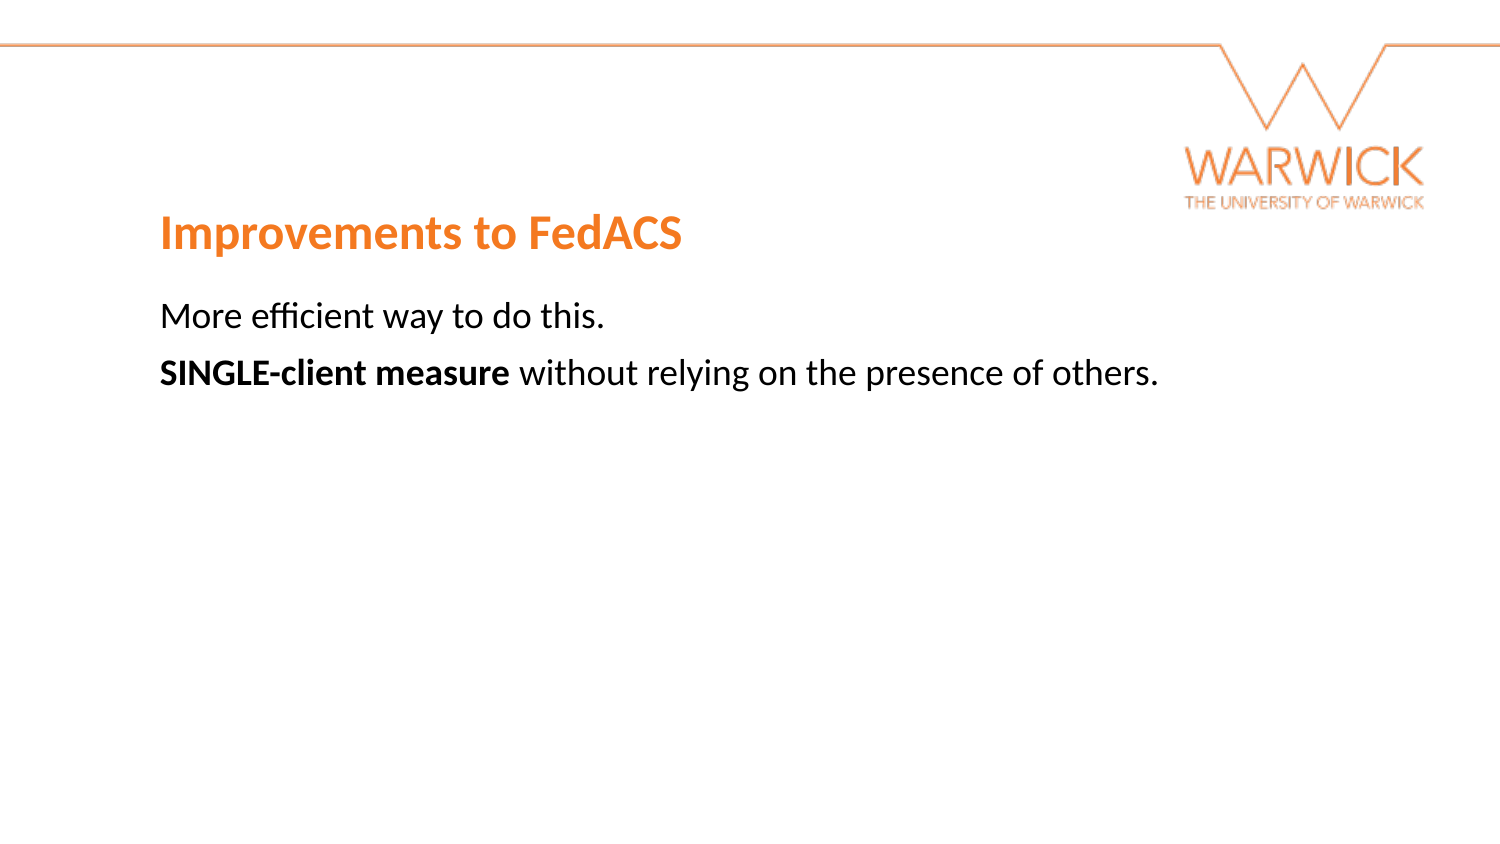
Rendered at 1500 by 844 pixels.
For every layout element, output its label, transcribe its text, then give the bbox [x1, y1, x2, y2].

list Improvements to FedACS [145, 199, 1239, 262]
list More efficient way to do this. SINGLE-client measure without relying on the presence of others. [145, 289, 1350, 741]
